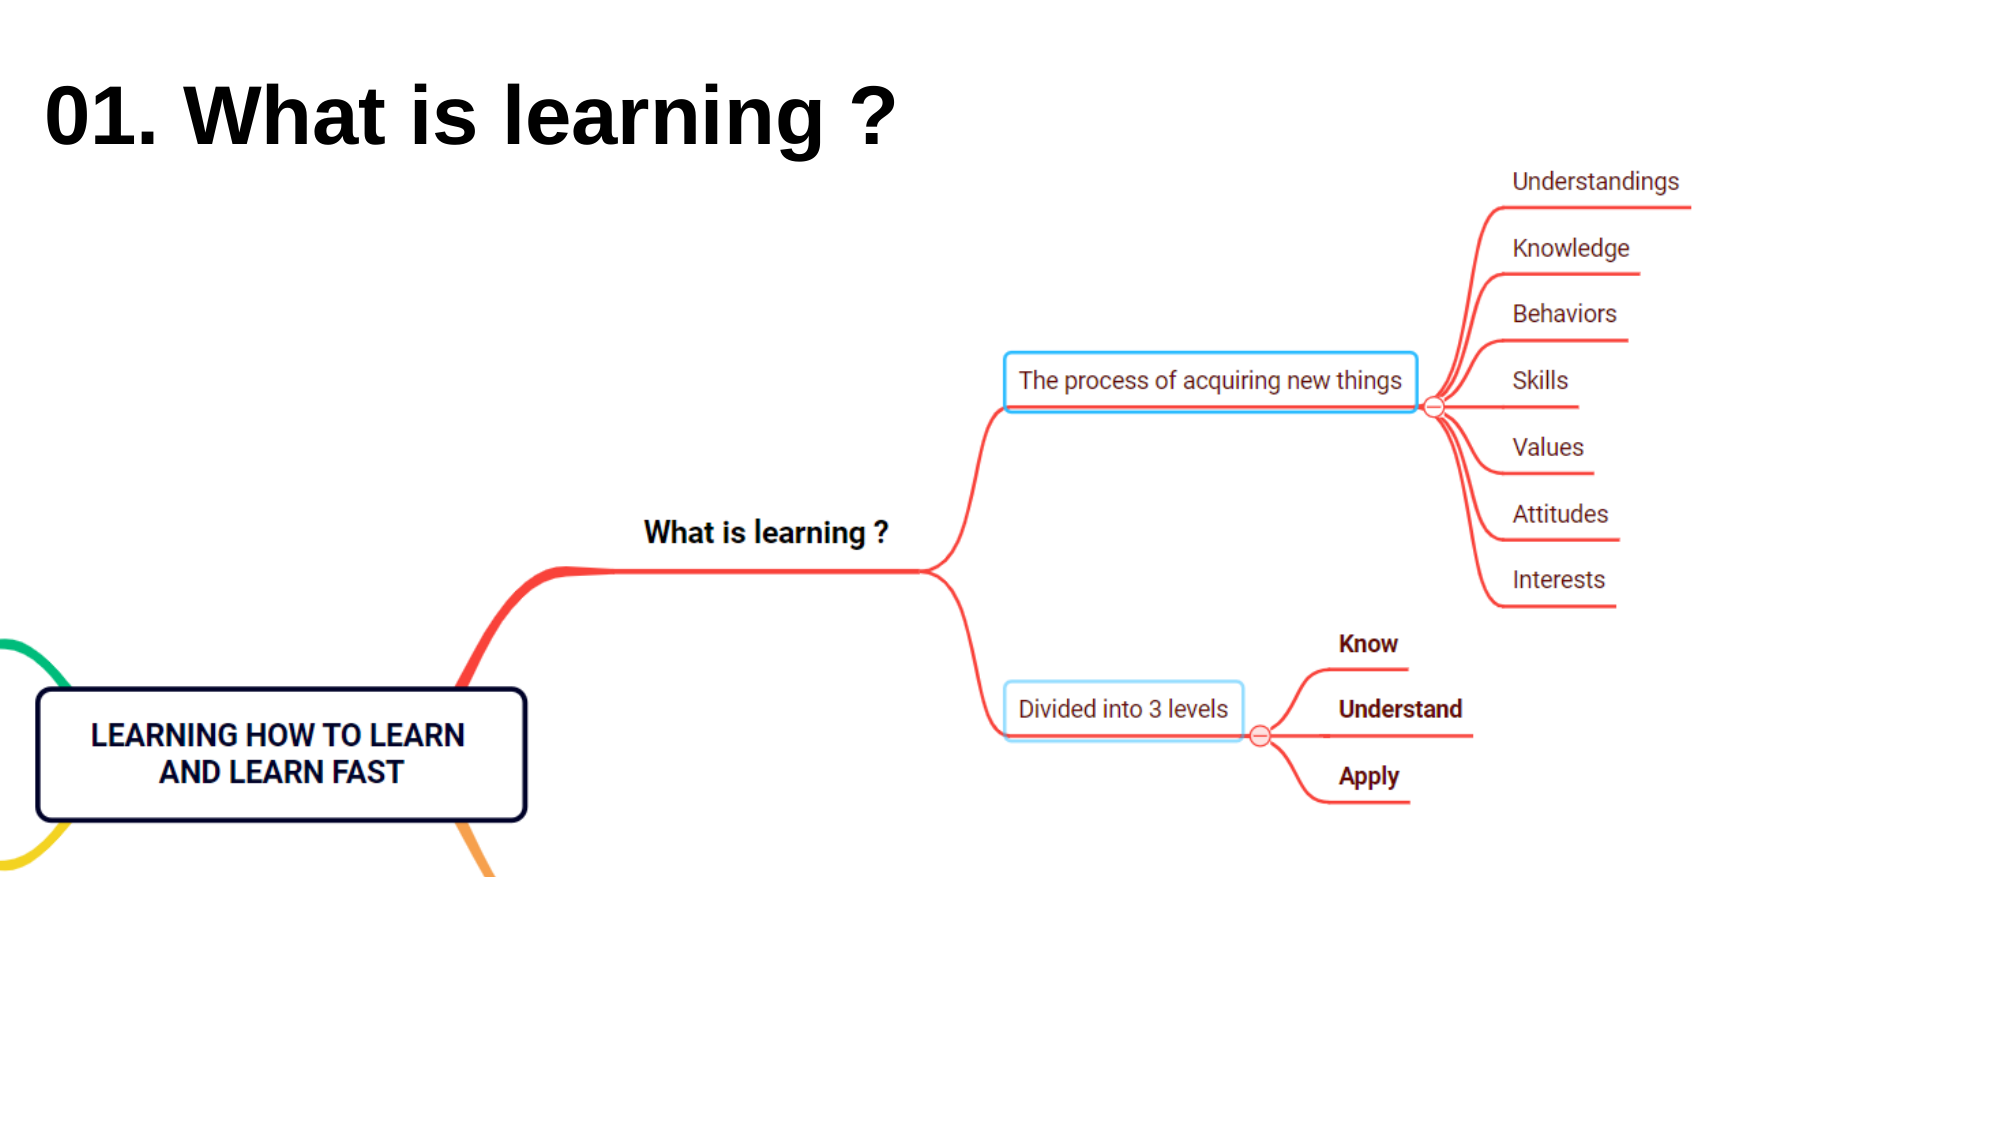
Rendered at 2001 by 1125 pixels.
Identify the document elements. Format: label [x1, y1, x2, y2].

picture [0, 36, 1870, 877]
